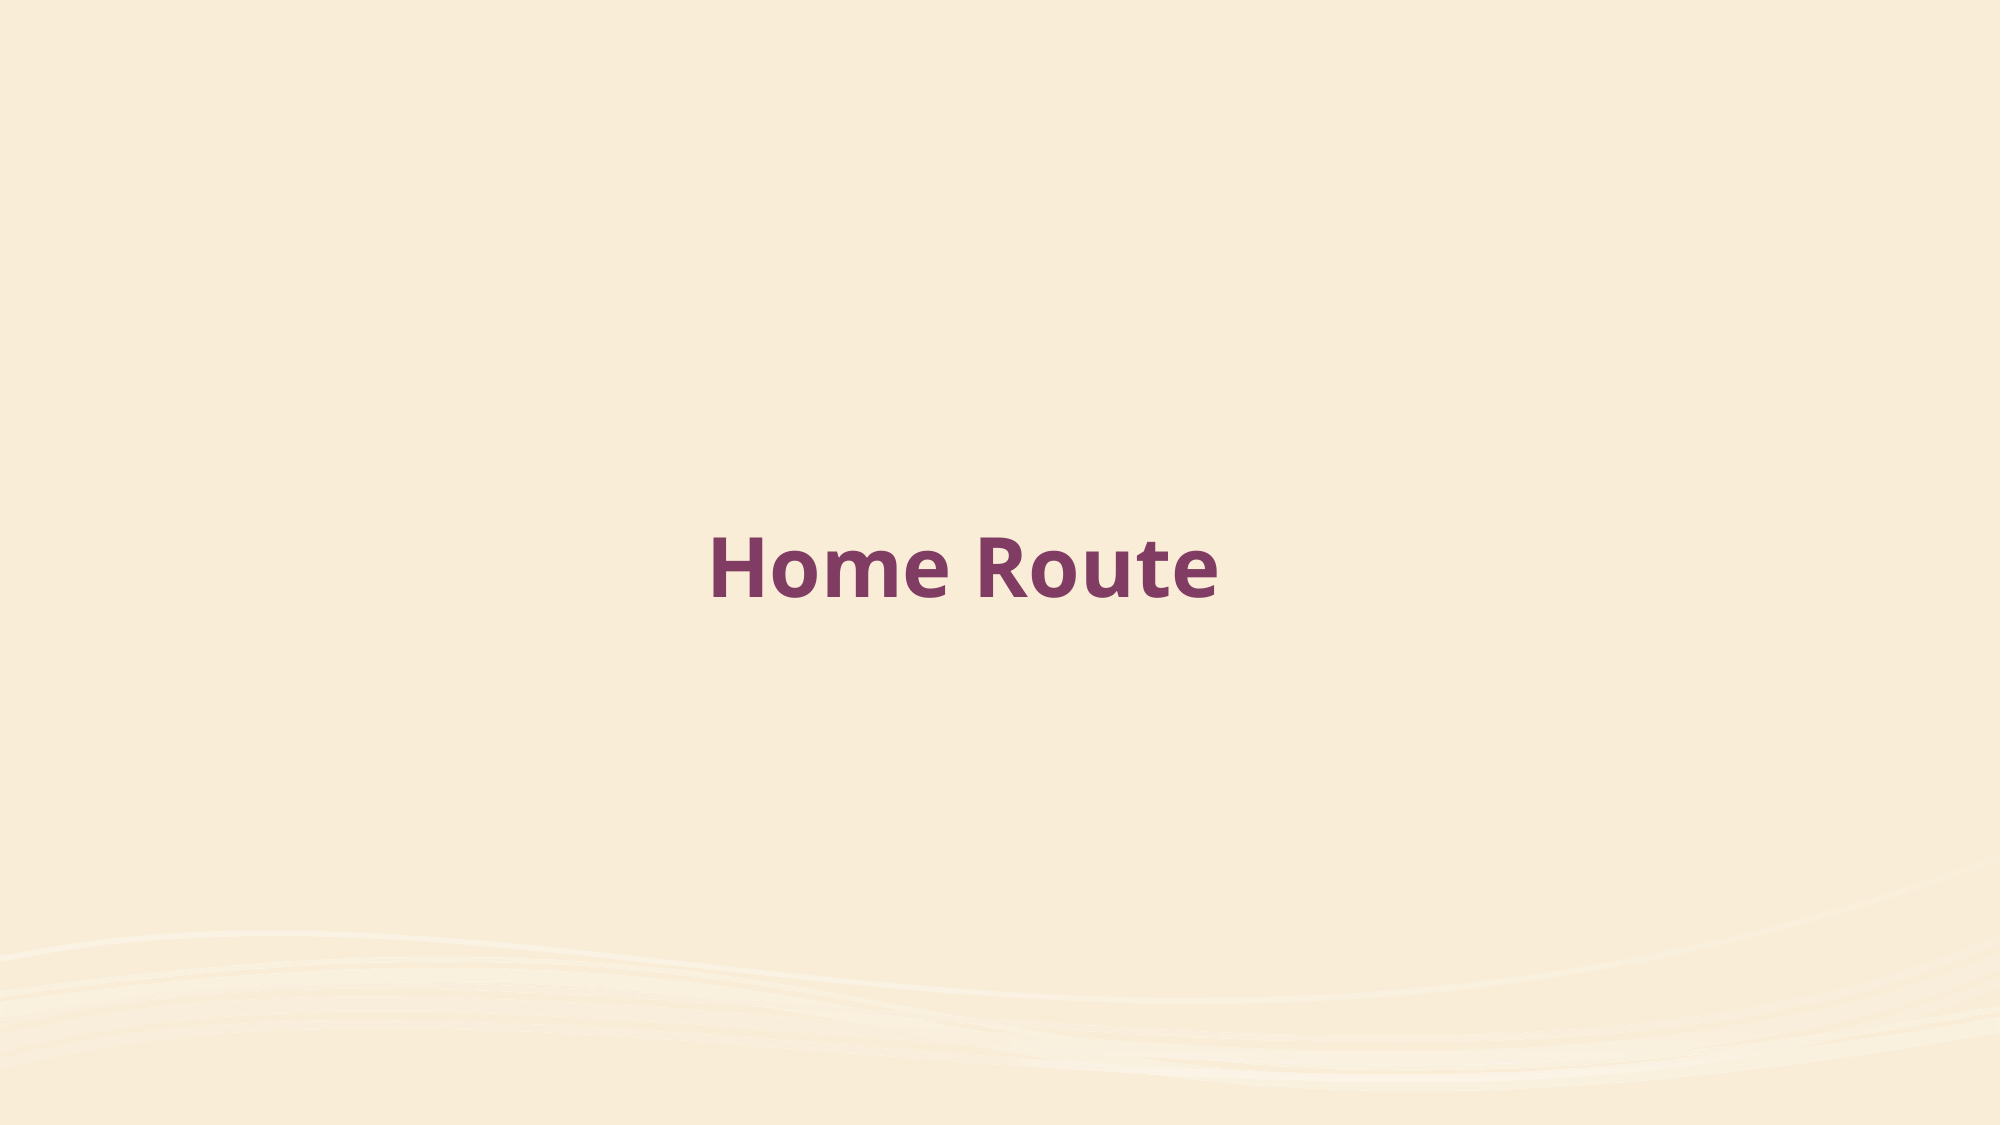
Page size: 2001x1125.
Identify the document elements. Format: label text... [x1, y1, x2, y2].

title Home Route [175, 422, 1751, 623]
